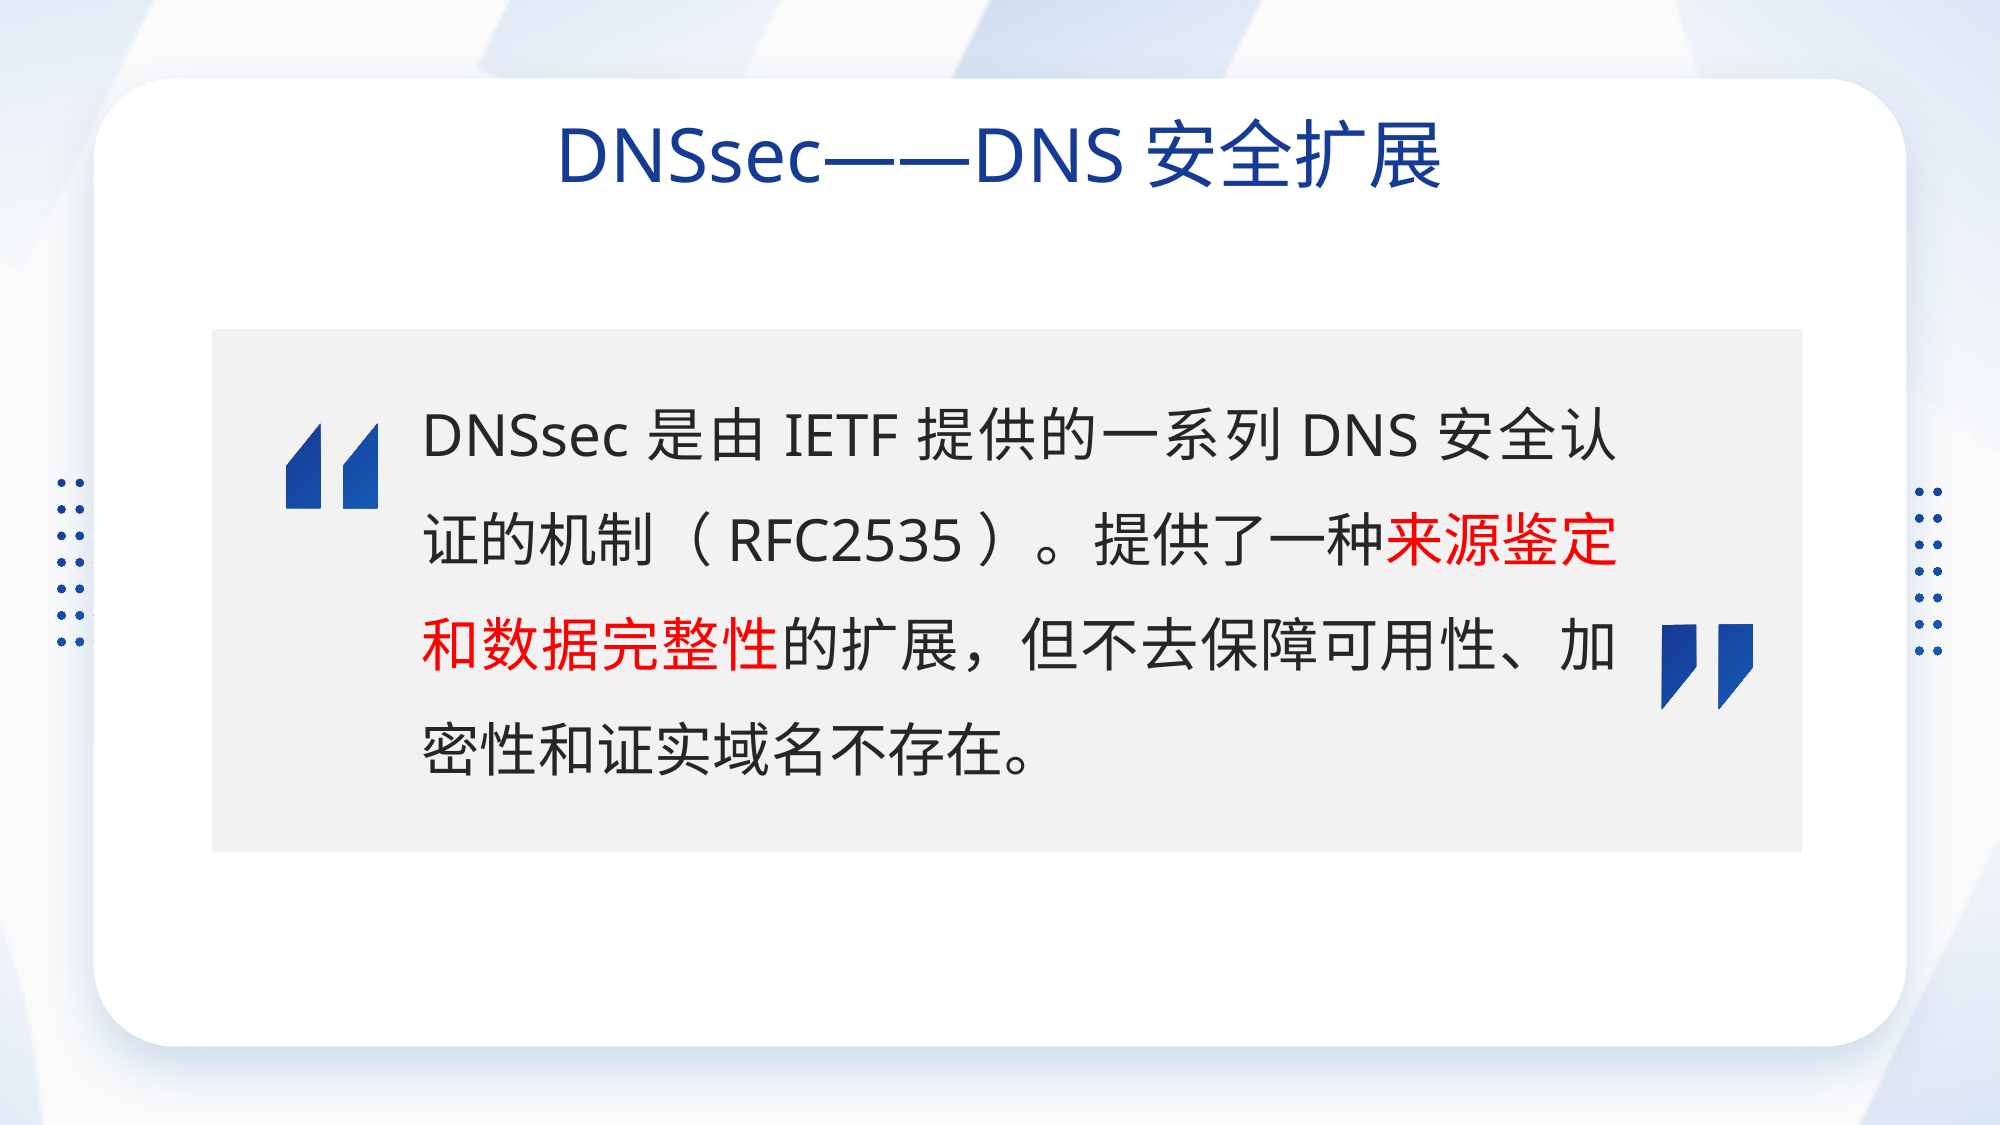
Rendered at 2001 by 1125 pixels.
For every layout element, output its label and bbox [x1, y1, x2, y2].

text_box [286, 423, 1753, 710]
picture [0, 0, 2000, 1125]
